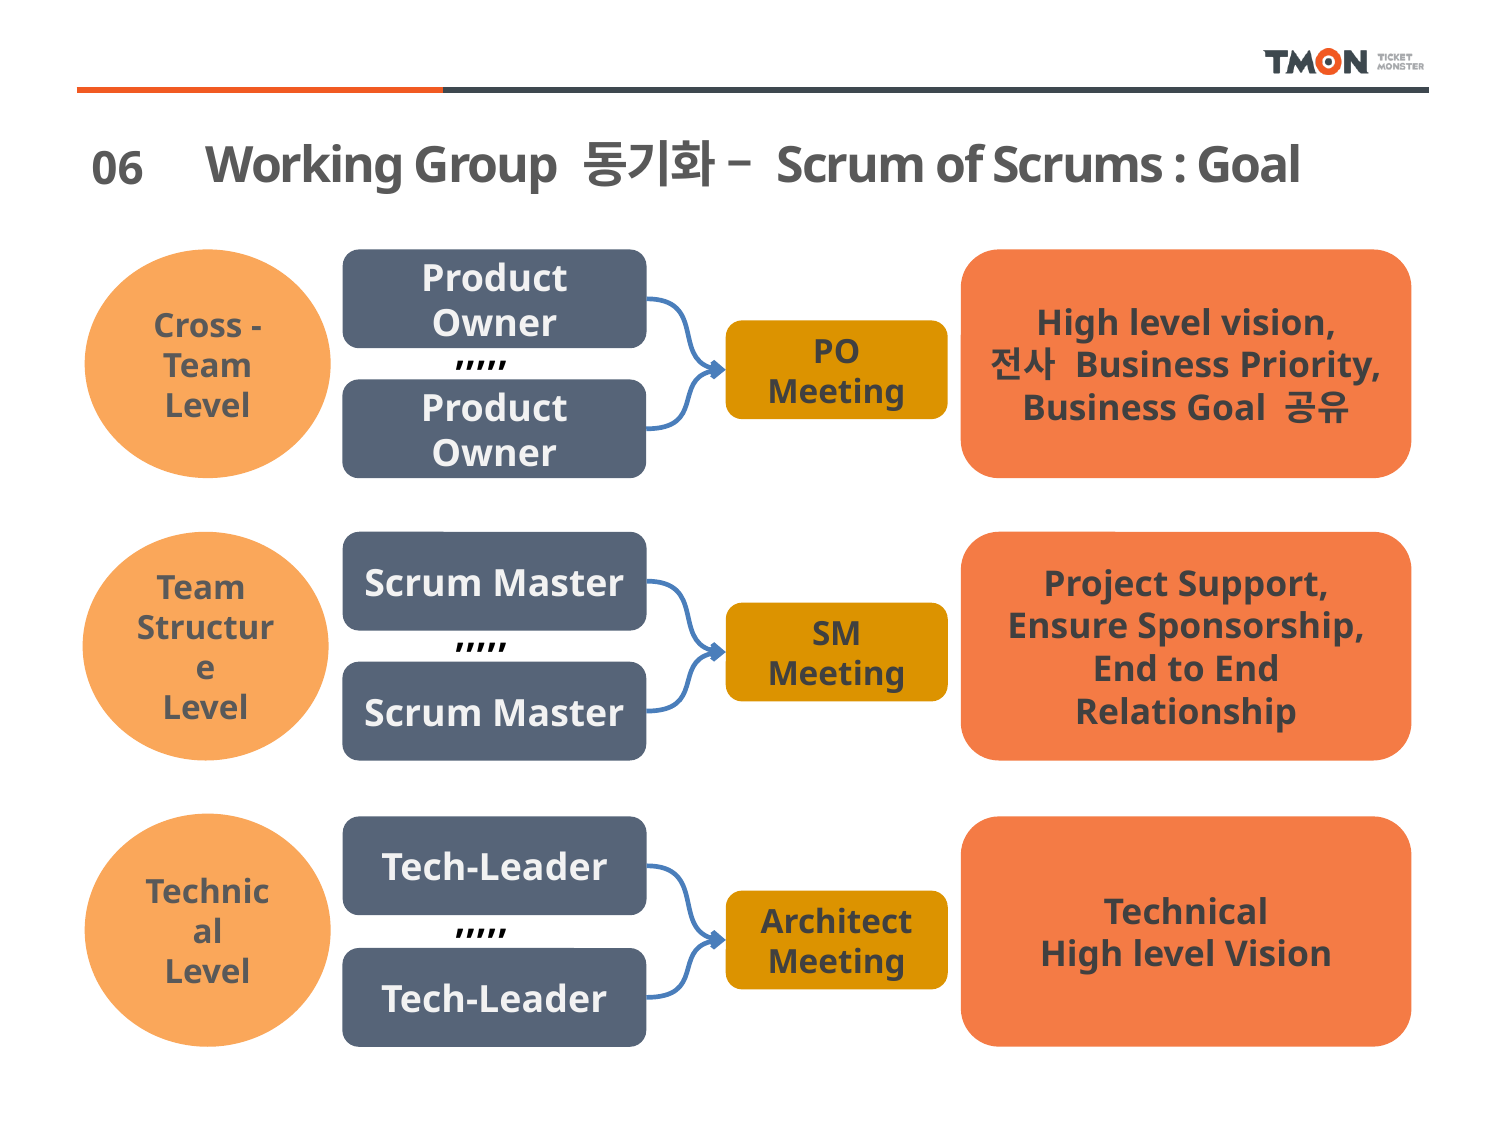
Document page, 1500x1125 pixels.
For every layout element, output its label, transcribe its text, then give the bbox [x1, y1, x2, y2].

text_box Tech-Leader [340, 945, 649, 1049]
text_box Scrum Master [340, 529, 649, 633]
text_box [646, 298, 726, 369]
text_box Project Support, Ensure Sponsorship, End to End Relationship [958, 529, 1414, 763]
text_box Working Group 동기화 – Scrum of Scrums : Goal [190, 125, 1500, 291]
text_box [645, 369, 726, 429]
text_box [646, 580, 726, 651]
text_box Cross - Team Level [82, 247, 333, 481]
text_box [646, 865, 726, 939]
text_box Tech-Leader [340, 814, 649, 918]
text_box Product Owner [340, 377, 649, 481]
text_box Team Structure Level [80, 529, 331, 763]
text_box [646, 651, 726, 712]
text_box SM Meeting [731, 600, 950, 704]
text_box Technical High level Vision [958, 814, 1414, 1049]
text_box 06 [76, 131, 189, 202]
text_box ,,,,, [440, 888, 524, 949]
picture [1263, 48, 1424, 75]
text_box Technical Level [82, 811, 333, 1049]
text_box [646, 939, 726, 998]
text_box Product Owner [340, 247, 649, 351]
text_box Architect Meeting [731, 888, 950, 992]
text_box PO Meeting [730, 318, 950, 422]
text_box ,,,,, [440, 320, 524, 381]
text_box ,,,,, [440, 602, 524, 663]
text_box Scrum Master [340, 659, 649, 763]
text_box High level vision, 전사 Business Priority, Business Goal 공유 [958, 247, 1414, 481]
